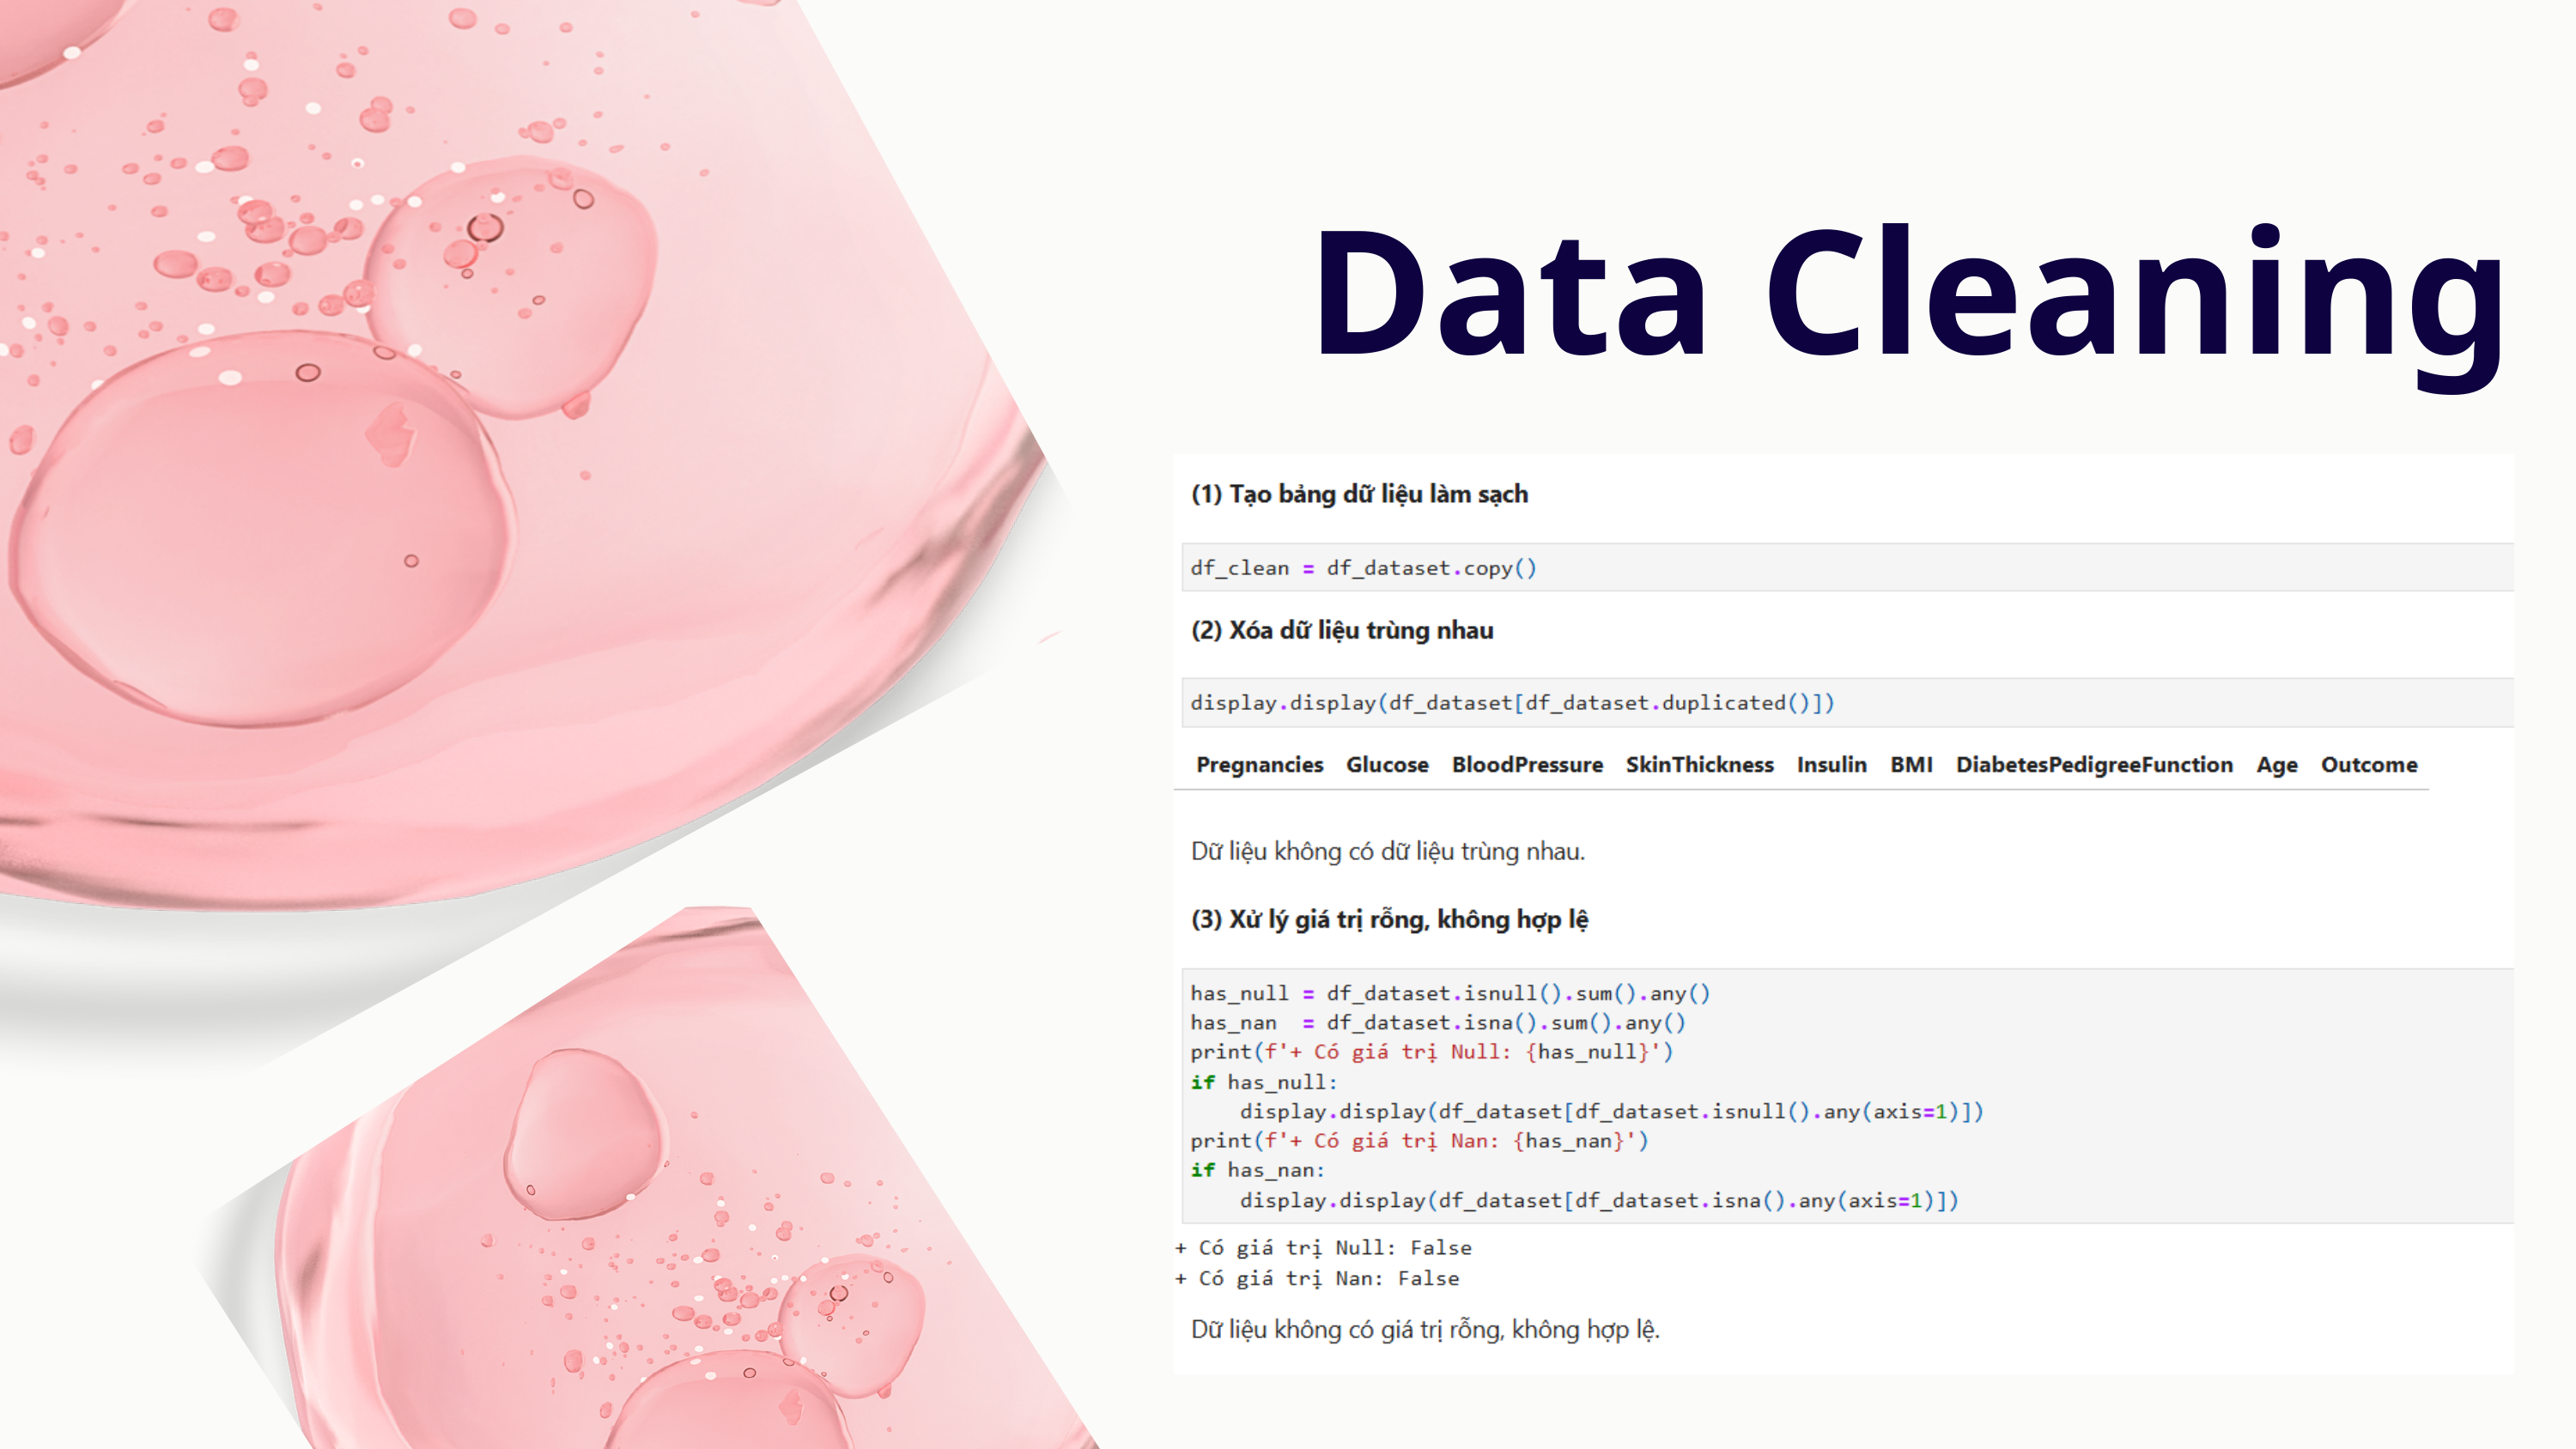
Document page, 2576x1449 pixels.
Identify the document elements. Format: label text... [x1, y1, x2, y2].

text_box [0, 0, 1123, 1210]
text_box Data Cleaning [945, 148, 2514, 389]
text_box [175, 877, 1100, 1449]
text_box [1174, 454, 2514, 1374]
